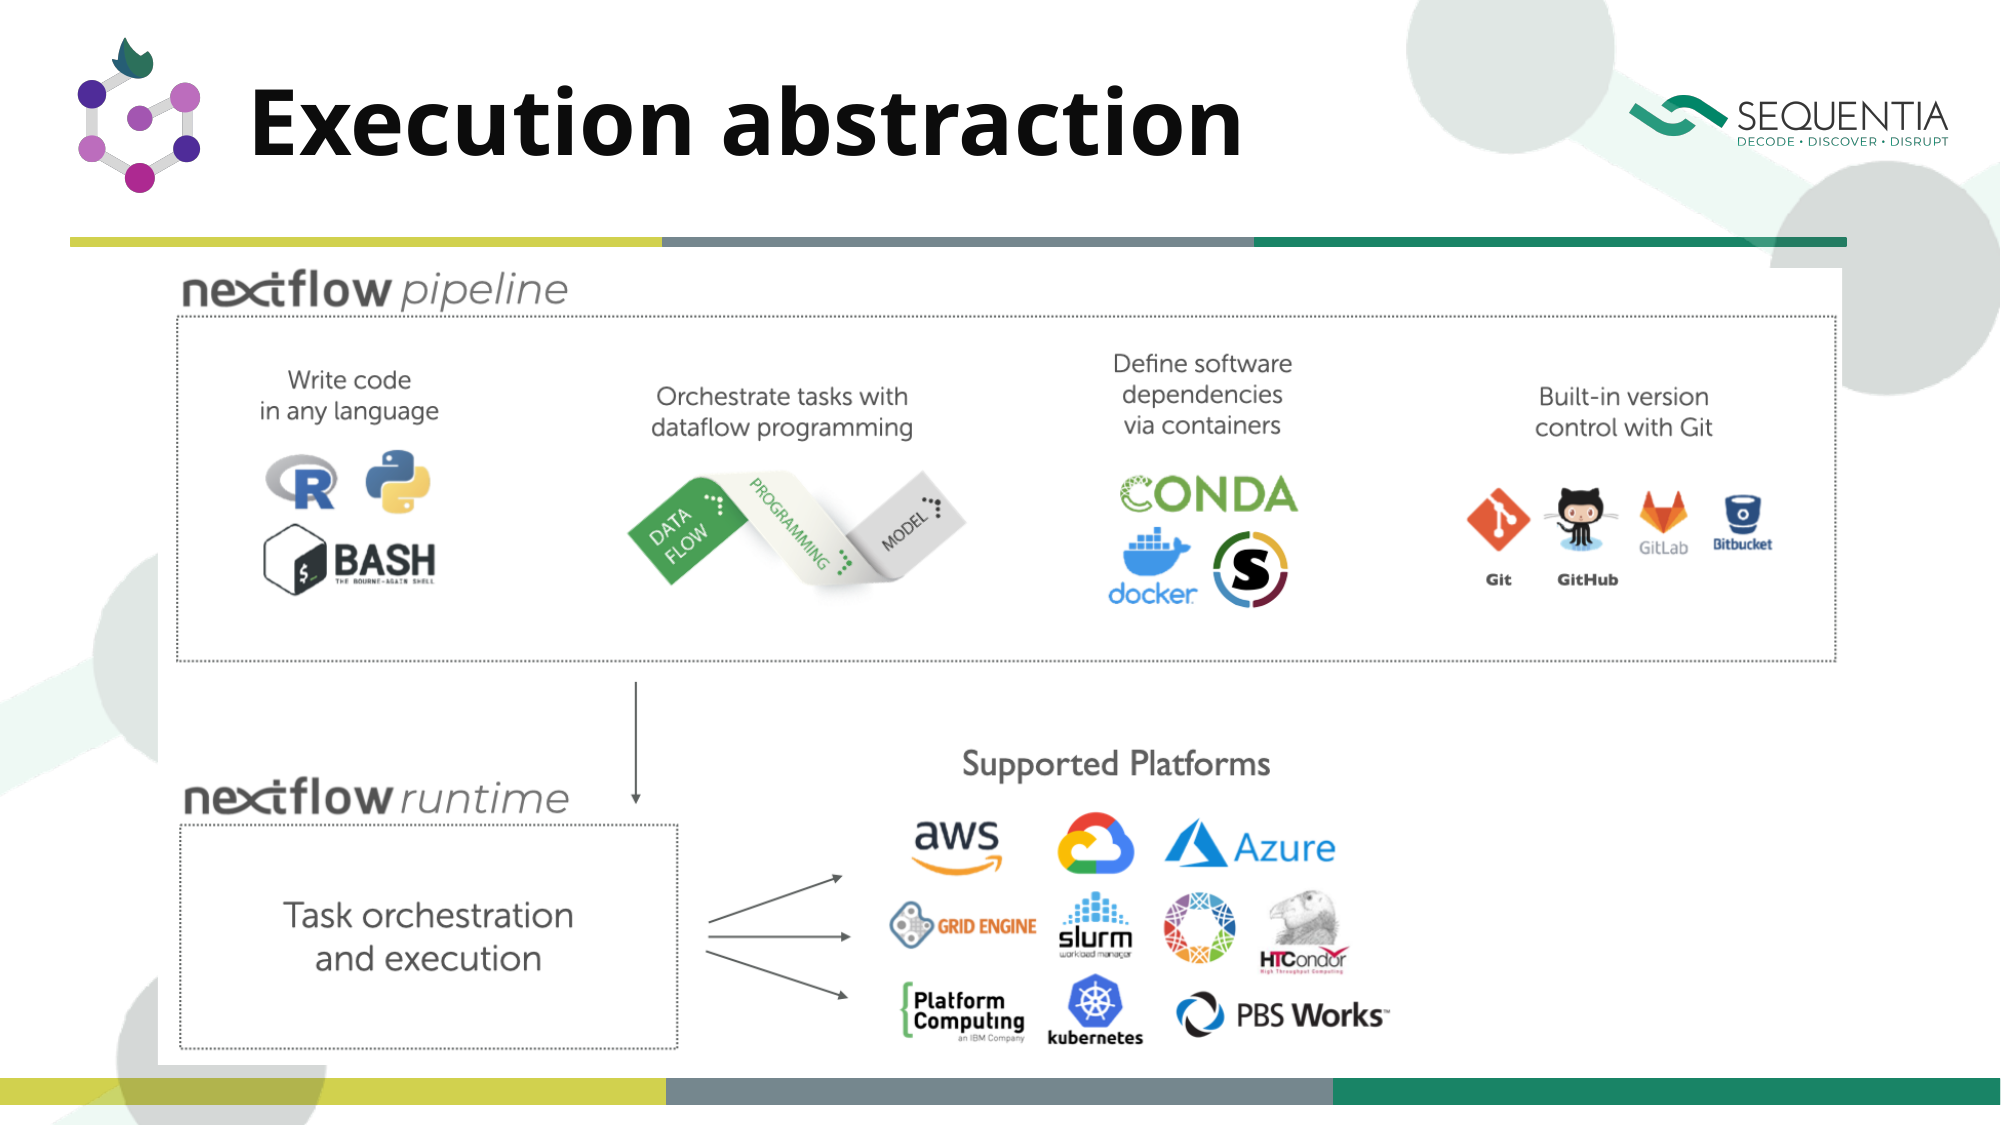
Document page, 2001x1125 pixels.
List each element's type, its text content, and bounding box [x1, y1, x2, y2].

picture [0, 0, 2000, 1125]
picture [72, 32, 207, 200]
title Execution abstraction [232, 0, 1329, 251]
